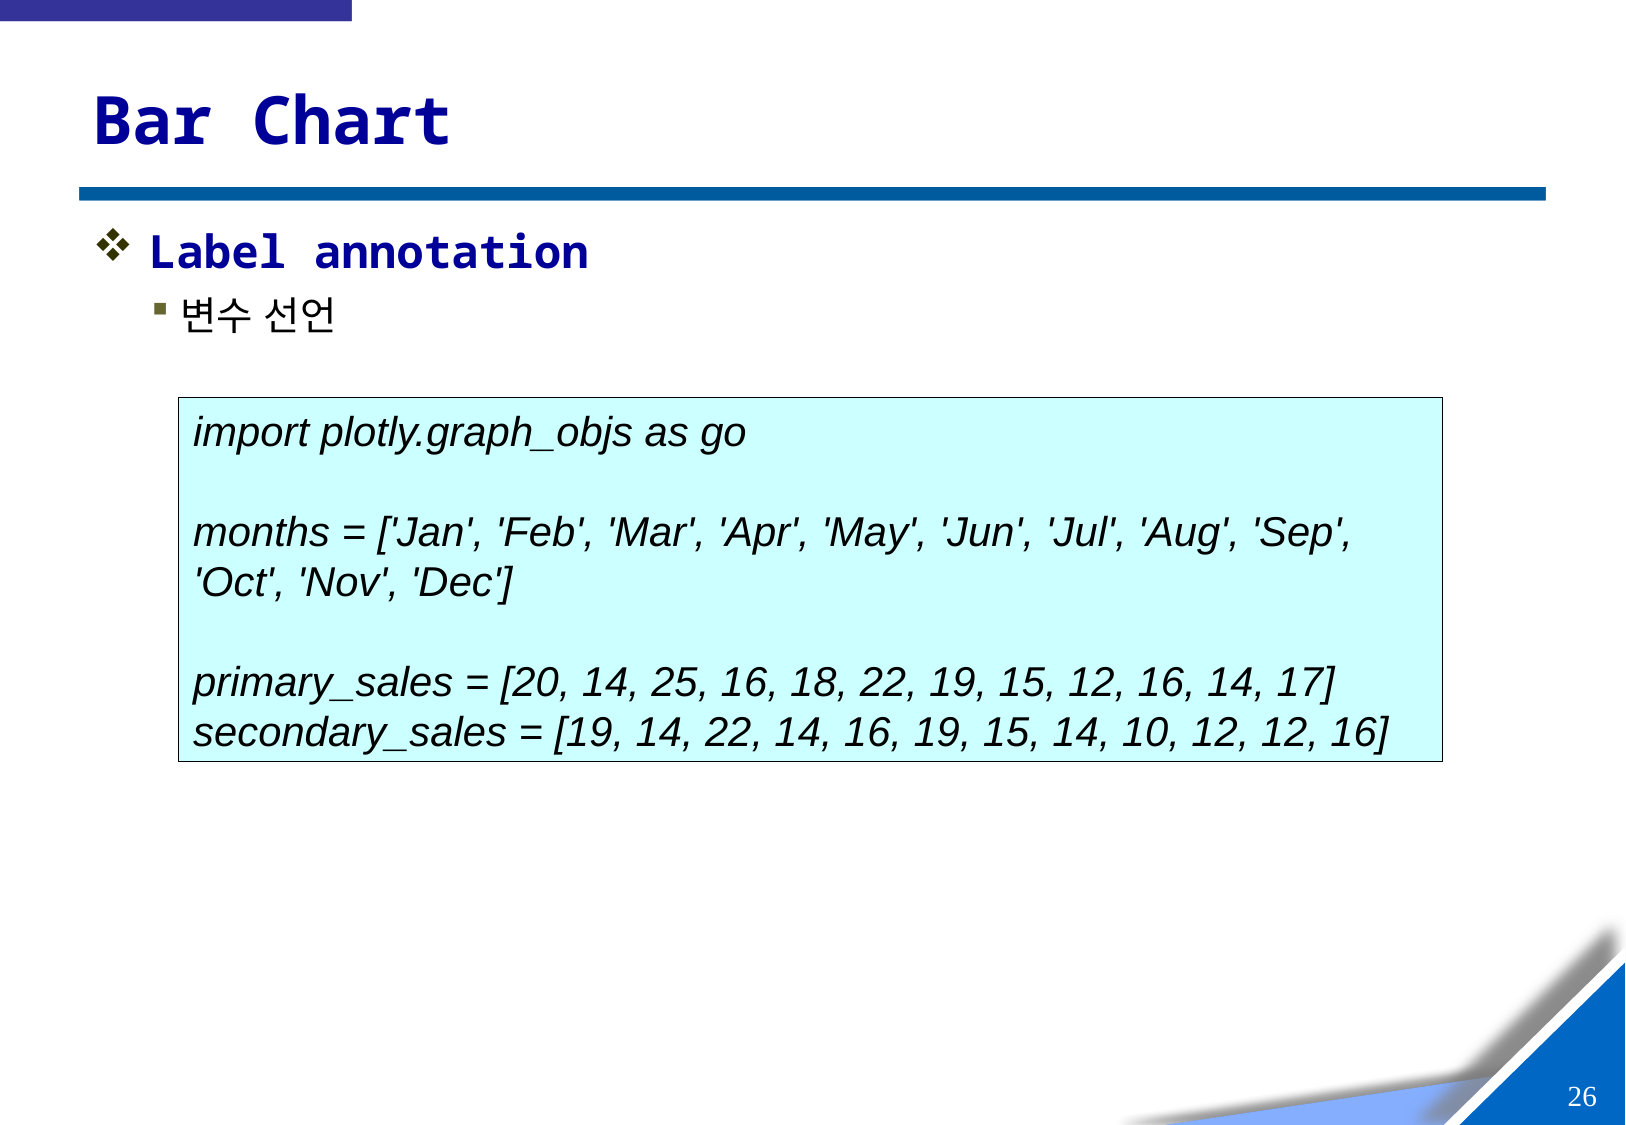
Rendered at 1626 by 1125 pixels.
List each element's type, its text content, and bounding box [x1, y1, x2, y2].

slide_number 25 [1567, 1076, 1605, 1113]
list Label annotation 변수 선언 [77, 215, 1544, 1077]
text_box import plotly.graph_objs as go months = ['Jan', 'Feb', 'Mar', 'Apr', 'May', 'Jun', 'Jul', 'Aug', 'Sep', 'Oct', 'Nov', 'Dec'] primary_sales = [20, 14, 25, 16, 18, 22, 19, 15, 12, 16, 14, 17] secondary_sales = [19, 14, 22, 14, 16, 19, 15, 14, 10, 12, 12, 16] [178, 397, 1443, 762]
title Bar Chart [77, 59, 1544, 177]
